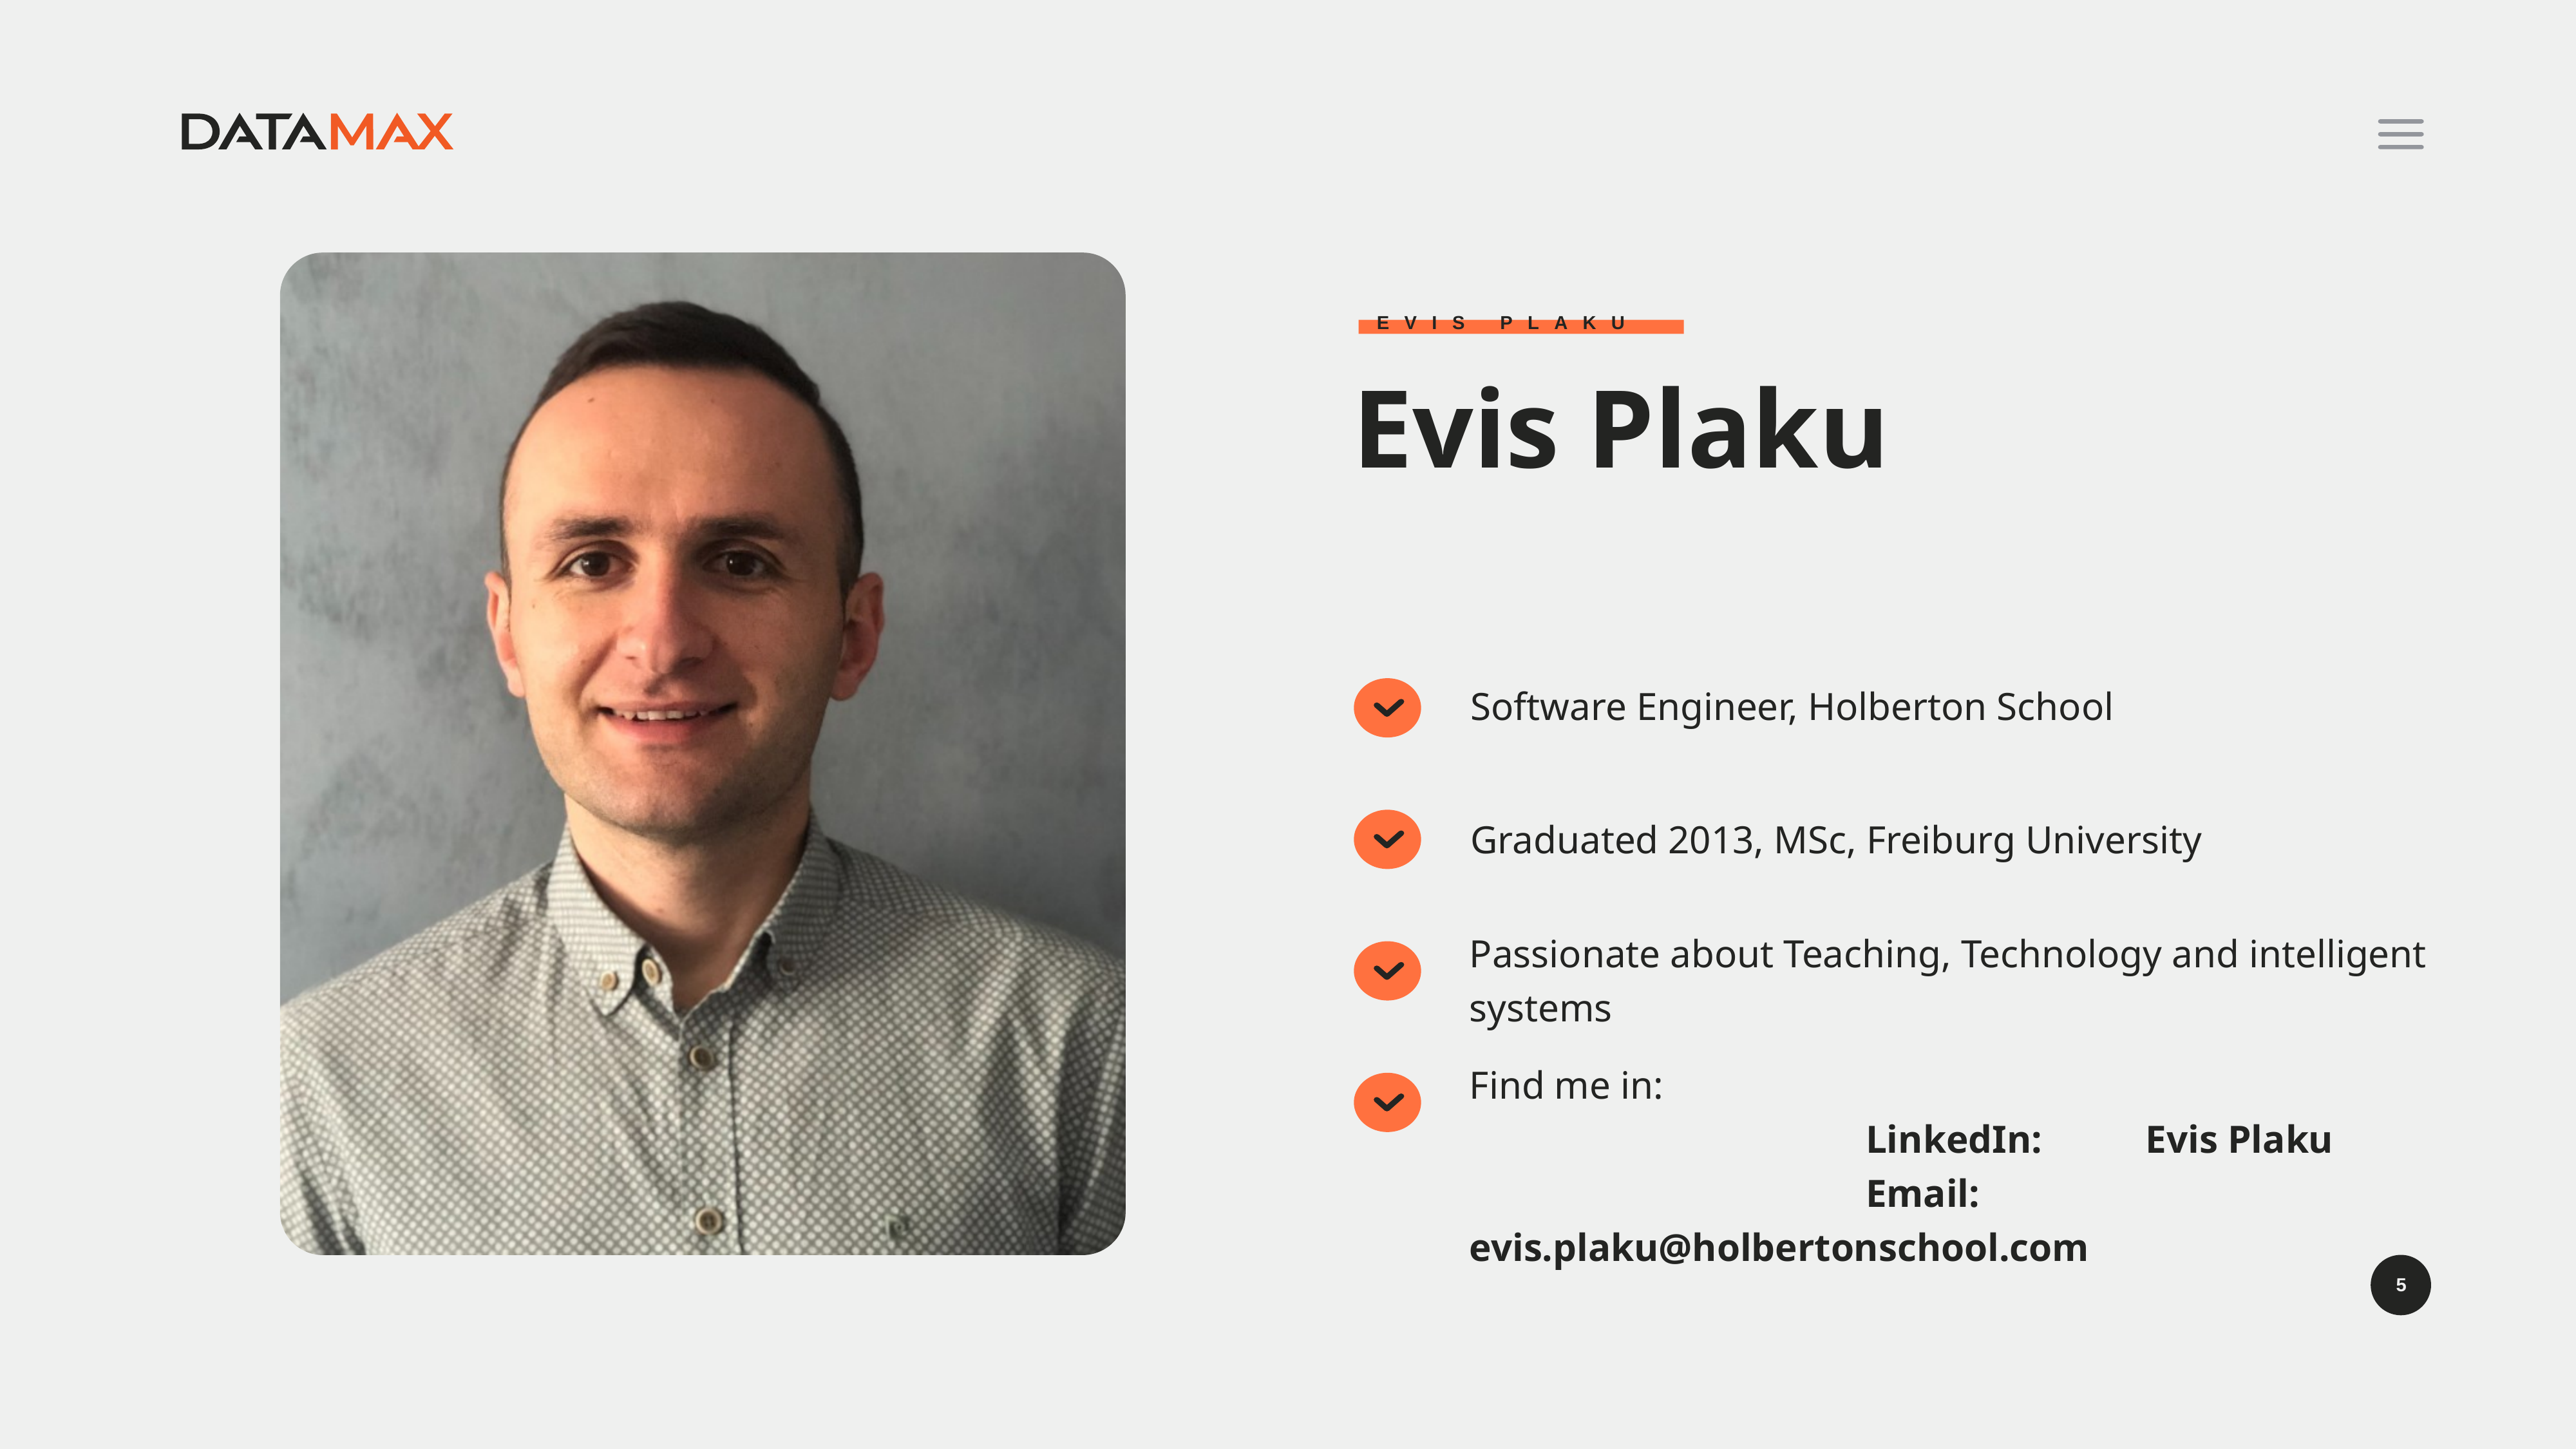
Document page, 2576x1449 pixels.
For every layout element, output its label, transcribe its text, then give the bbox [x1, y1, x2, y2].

picture [279, 252, 1126, 1256]
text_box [1347, 301, 2148, 497]
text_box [1354, 668, 2576, 1218]
slide_number 5 [2371, 1268, 2432, 1300]
